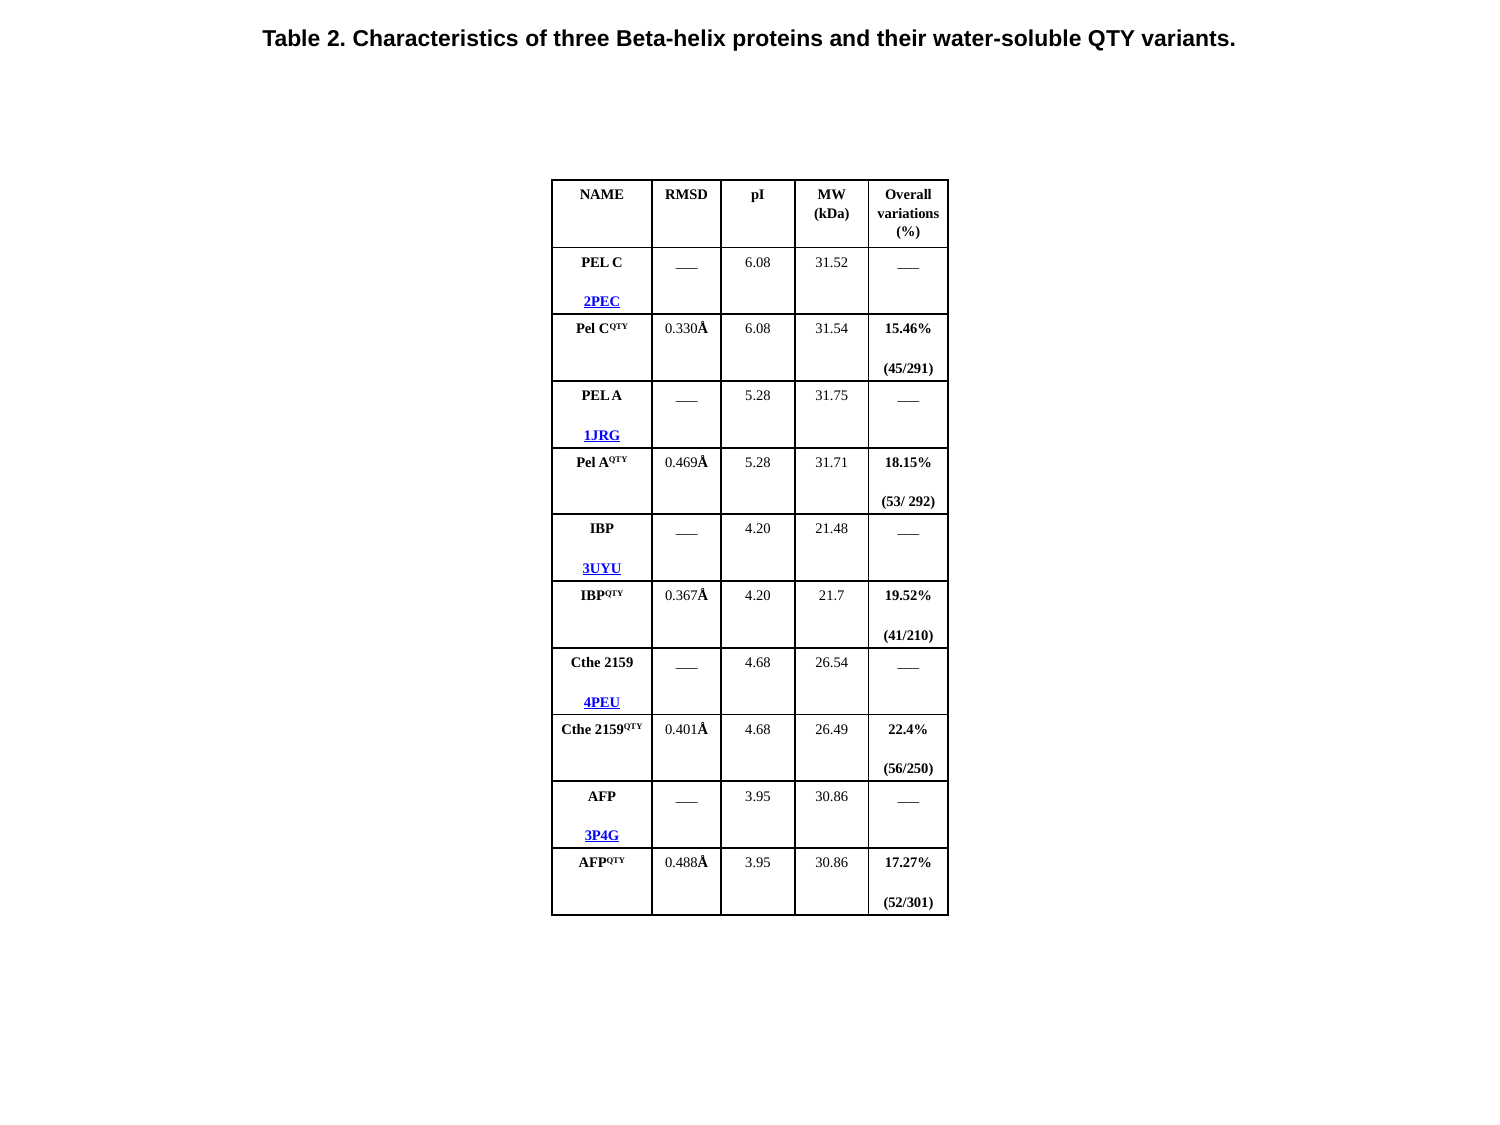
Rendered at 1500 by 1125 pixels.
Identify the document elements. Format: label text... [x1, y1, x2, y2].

table_cell ___ [653, 515, 720, 580]
table_cell IBPQTY [553, 582, 651, 647]
table_cell 17.27% (52/301) [869, 849, 947, 914]
table_cell 0.367Å [653, 582, 720, 647]
table_cell PEL A 1JRG [553, 382, 651, 447]
table_cell 26.49 [796, 715, 868, 780]
table_cell 4.68 [722, 715, 794, 780]
table_cell 26.54 [796, 649, 868, 714]
table_cell 31.54 [796, 315, 868, 380]
table_cell 31.52 [796, 248, 868, 313]
table_cell 3.95 [722, 849, 794, 914]
table_cell 18.15% (53/ 292) [869, 449, 947, 513]
table_header pI [722, 181, 794, 247]
table_cell AFP 3P4G [553, 782, 651, 847]
table_cell 5.28 [722, 382, 794, 447]
table_cell AFPQTY [553, 849, 651, 914]
table_cell ___ [869, 248, 947, 313]
table_cell ___ [869, 782, 947, 847]
table_cell ___ [653, 248, 720, 313]
table_cell 0.330Å [653, 315, 720, 380]
table_cell 4.20 [722, 582, 794, 647]
table_cell 0.469Å [653, 449, 720, 513]
table_cell Pel CQTY [553, 315, 651, 380]
table_cell ___ [653, 782, 720, 847]
table_cell 6.08 [722, 248, 794, 313]
table_header MW (kDa) [796, 181, 868, 247]
table_cell IBP 3UYU [553, 515, 651, 580]
table_cell Cthe 2159 4PEU [553, 649, 651, 714]
table_cell Cthe 2159QTY [553, 715, 651, 780]
table_cell 21.48 [796, 515, 868, 580]
table_cell 30.86 [796, 849, 868, 914]
table_cell Pel AQTY [553, 449, 651, 513]
table_cell 31.75 [796, 382, 868, 447]
table_cell ___ [869, 515, 947, 580]
table_cell 5.28 [722, 449, 794, 513]
table_cell 0.488Å [653, 849, 720, 914]
table_cell ___ [653, 649, 720, 714]
table_cell 6.08 [722, 315, 794, 380]
table_header Overall variations (%) [869, 181, 947, 247]
table_cell 22.4% (56/250) [869, 715, 947, 780]
table_header NAME [553, 181, 651, 247]
table_cell 0.401Å [653, 715, 720, 780]
table_cell PEL C 2PEC [553, 248, 651, 313]
table_cell 15.46% (45/291) [869, 315, 947, 380]
text_box Table 2. Characteristics of three Beta-helix proteins and their water-soluble QTY variants. [247, 16, 1253, 59]
table_cell 21.7 [796, 582, 868, 647]
table_cell 19.52% (41/210) [869, 582, 947, 647]
table_cell 3.95 [722, 782, 794, 847]
table_header RMSD [653, 181, 720, 247]
table_cell ___ [869, 649, 947, 714]
table_cell 30.86 [796, 782, 868, 847]
table_cell ___ [653, 382, 720, 447]
table_cell 31.71 [796, 449, 868, 513]
table_cell 4.68 [722, 649, 794, 714]
table_cell 4.20 [722, 515, 794, 580]
table_cell ___ [869, 382, 947, 447]
